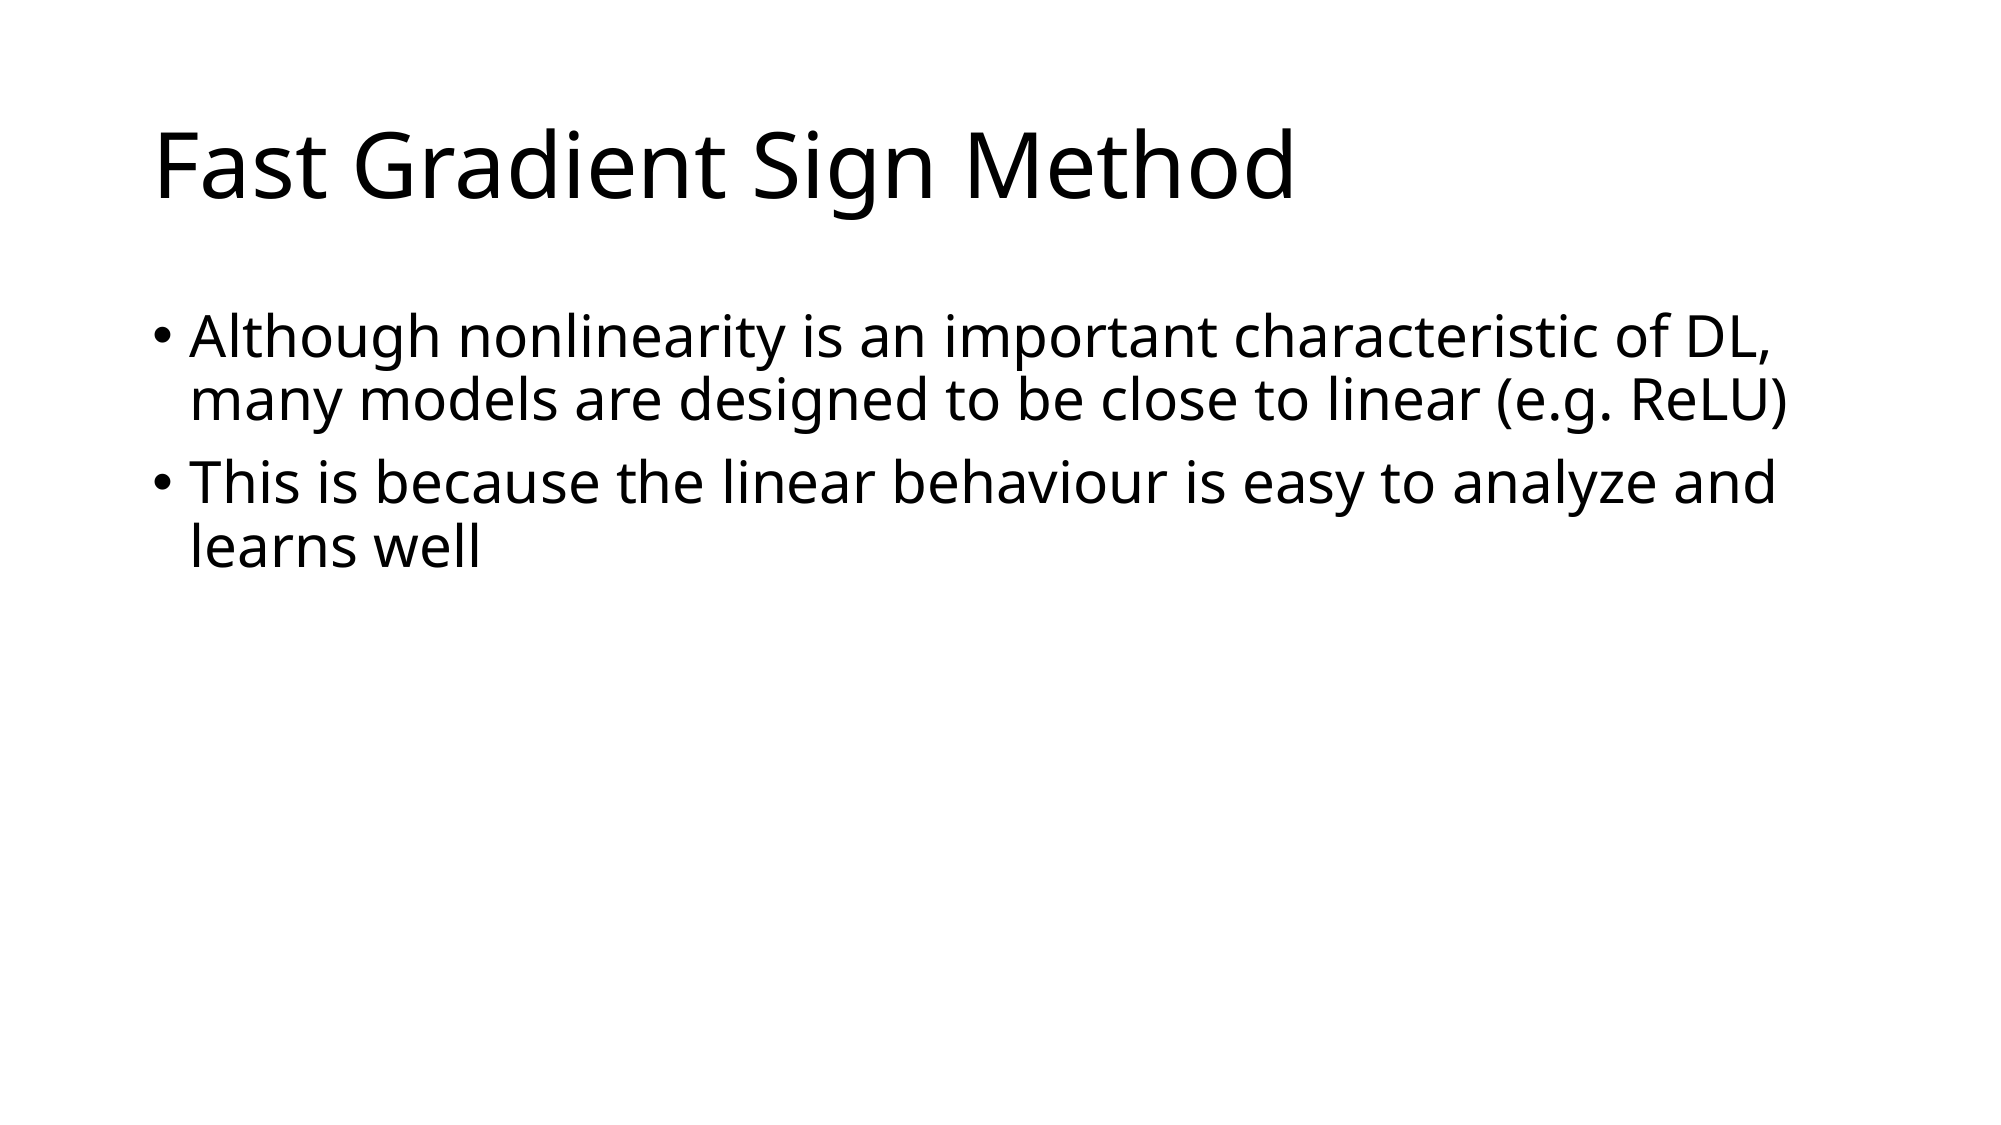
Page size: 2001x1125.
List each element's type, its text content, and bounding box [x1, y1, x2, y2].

list Although nonlinearity is an important characteristic of DL, many models are designed to be close to linear (e.g. ReLU) This is because the linear behaviour is easy to analyze and learns well [137, 299, 1863, 1014]
title Fast Gradient Sign Method [137, 59, 1863, 278]
